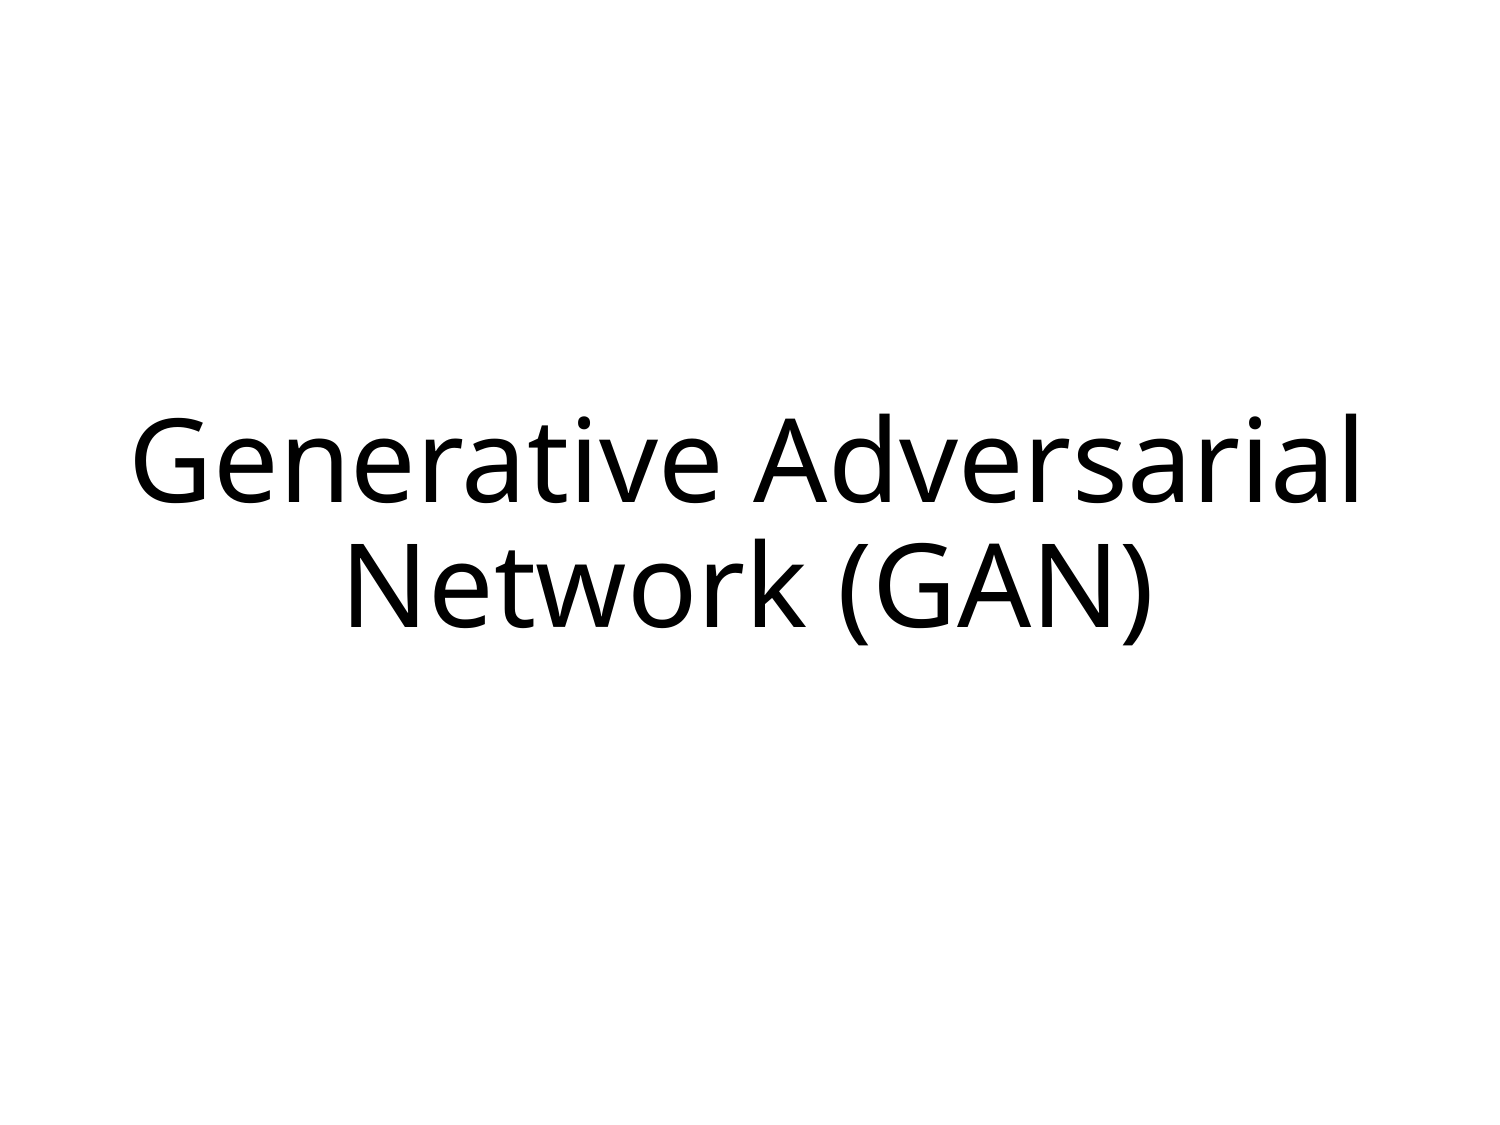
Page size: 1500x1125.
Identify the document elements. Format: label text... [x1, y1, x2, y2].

title Generative Adversarial Network (GAN) [110, 268, 1386, 661]
